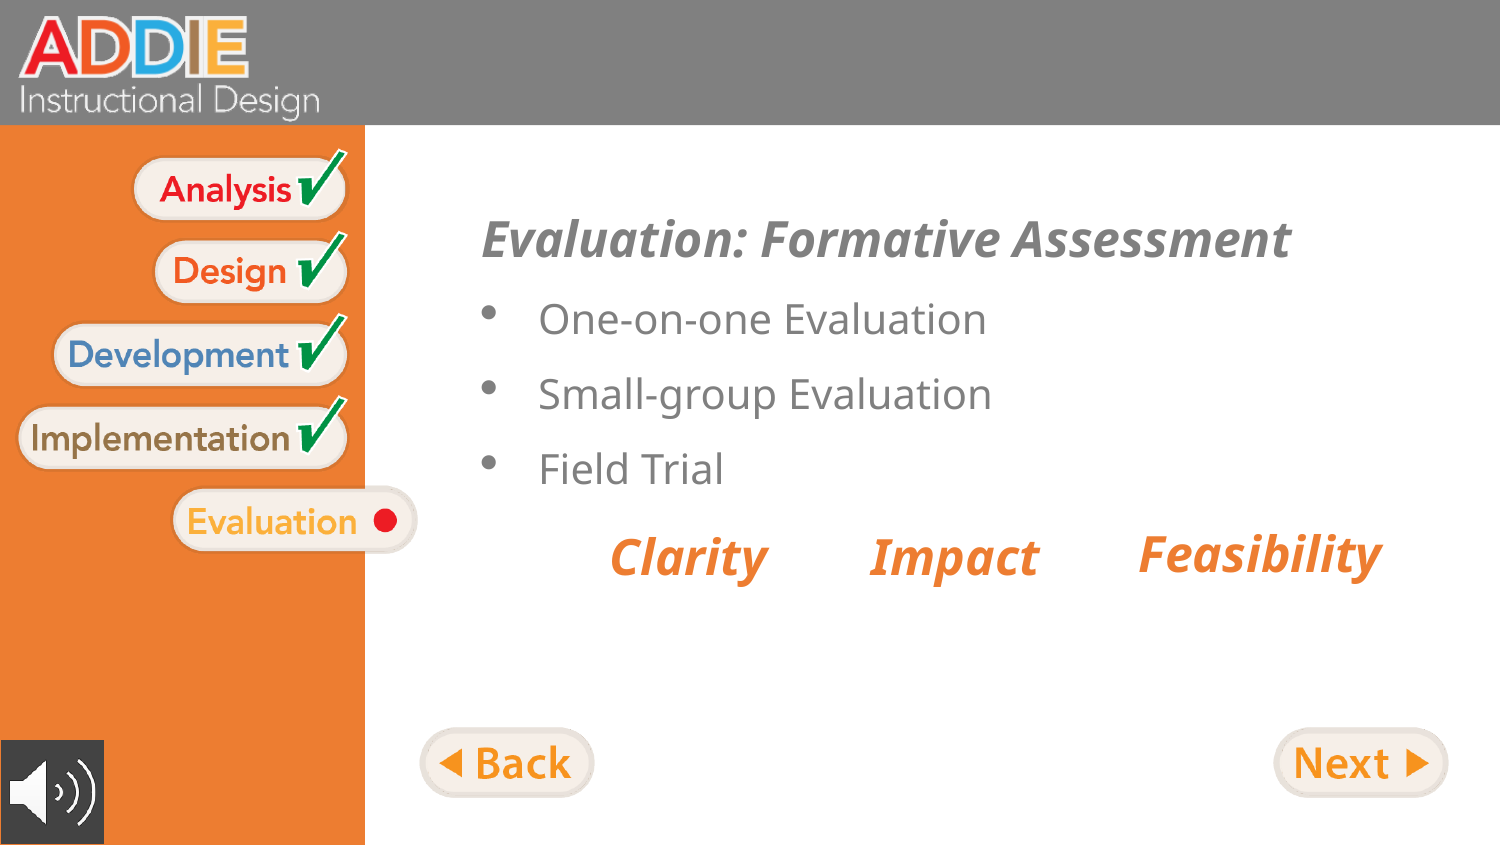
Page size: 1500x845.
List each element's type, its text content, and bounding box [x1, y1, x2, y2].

picture [15, 395, 350, 472]
picture [419, 727, 595, 798]
text_box Clarity [594, 518, 782, 593]
text_box [0, 126, 366, 845]
picture [1273, 727, 1449, 798]
text_box Evaluation: Formative Assessment One-on-one Evaluation Small-group Evaluation Field Trial [467, 170, 1332, 500]
picture [0, 739, 105, 845]
picture [50, 312, 350, 389]
text_box Impact [856, 518, 1056, 593]
text_box Feasibility [1124, 515, 1397, 591]
picture [129, 148, 350, 223]
text_box [0, 0, 1500, 126]
picture [17, 15, 321, 123]
picture [169, 485, 418, 554]
picture [151, 230, 350, 306]
